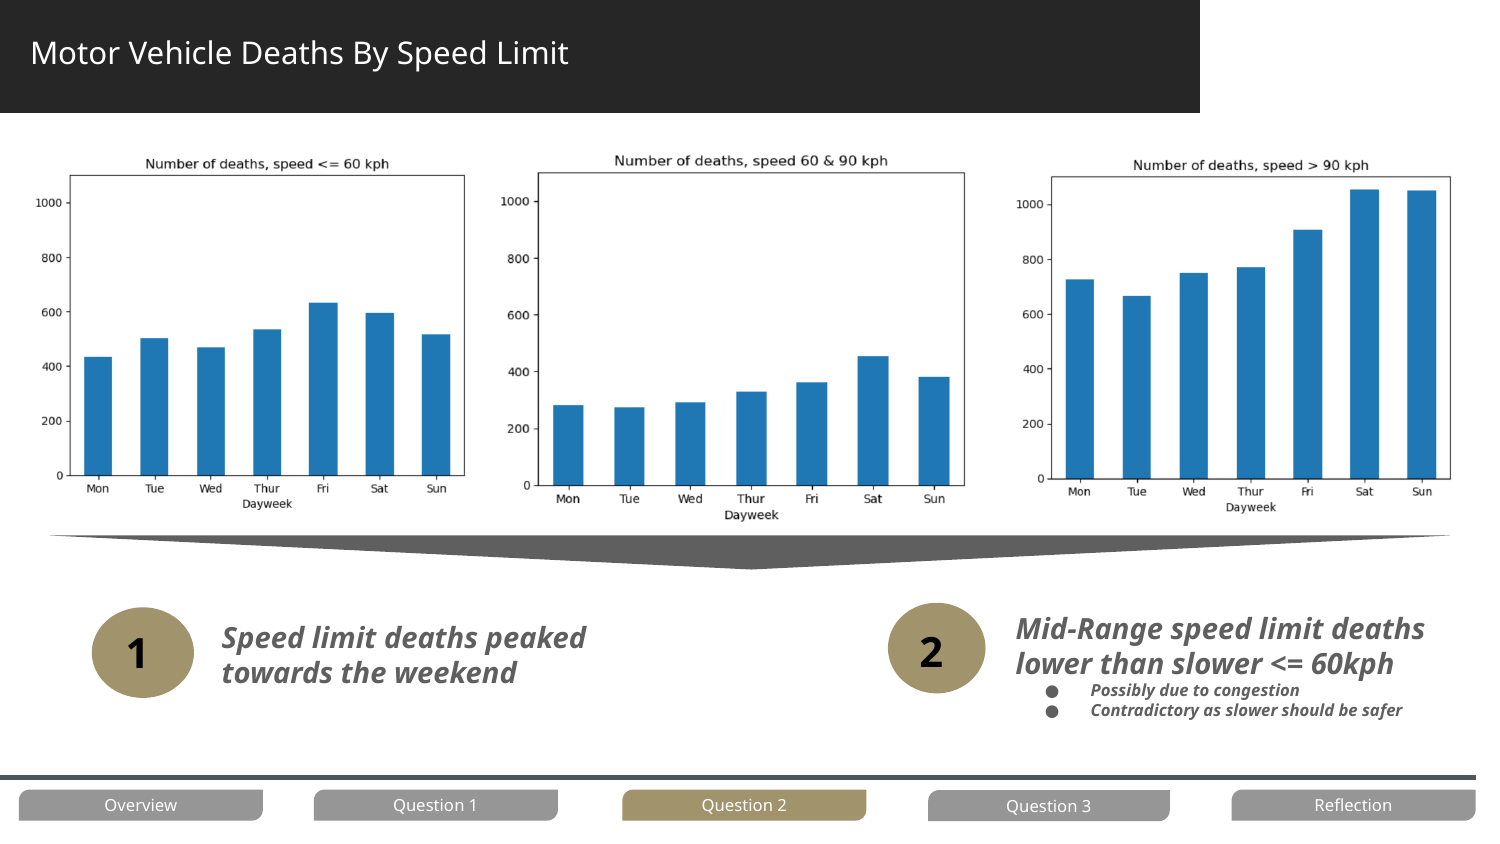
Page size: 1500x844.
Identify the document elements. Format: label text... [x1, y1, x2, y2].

text_box [49, 535, 1451, 570]
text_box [880, 602, 1477, 730]
picture [1003, 153, 1477, 527]
title Motor Vehicle Deaths By Speed Limit [18, 9, 1154, 100]
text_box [84, 607, 720, 699]
picture [27, 144, 985, 536]
